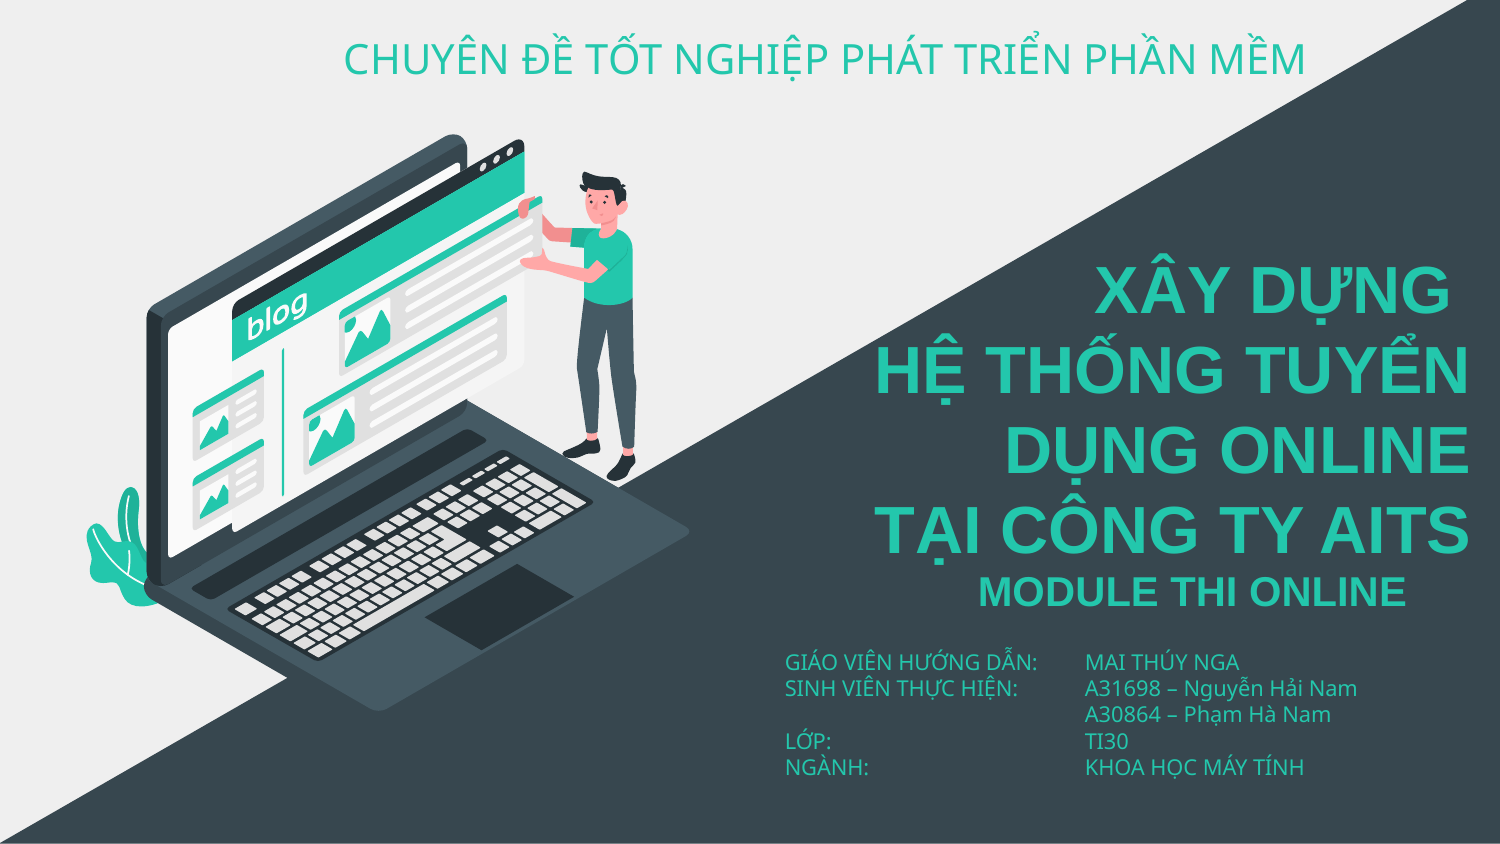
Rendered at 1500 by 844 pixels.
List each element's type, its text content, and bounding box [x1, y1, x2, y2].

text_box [79, 134, 695, 729]
text_box GIÁO VIÊN HƯỚNG DẪN: MAI THÚY NGA SINH VIÊN THỰC HIỆN: A31698 – Nguyễn Hải Nam A30864 – Phạm Hà Nam LỚP: TI30 NGÀNH: KHOA HỌC MÁY TÍNH [769, 635, 1419, 795]
text_box MODULE THI ONLINE [963, 556, 1426, 622]
text_box CHUYÊN ĐỀ TỐT NGHIỆP PHÁT TRIỂN PHẦN MỀM [173, 18, 1324, 99]
title XÂY DỰNG HỆ THỐNG TUYỂN DỤNG ONLINE TẠI CÔNG TY AITS [774, 241, 1487, 582]
